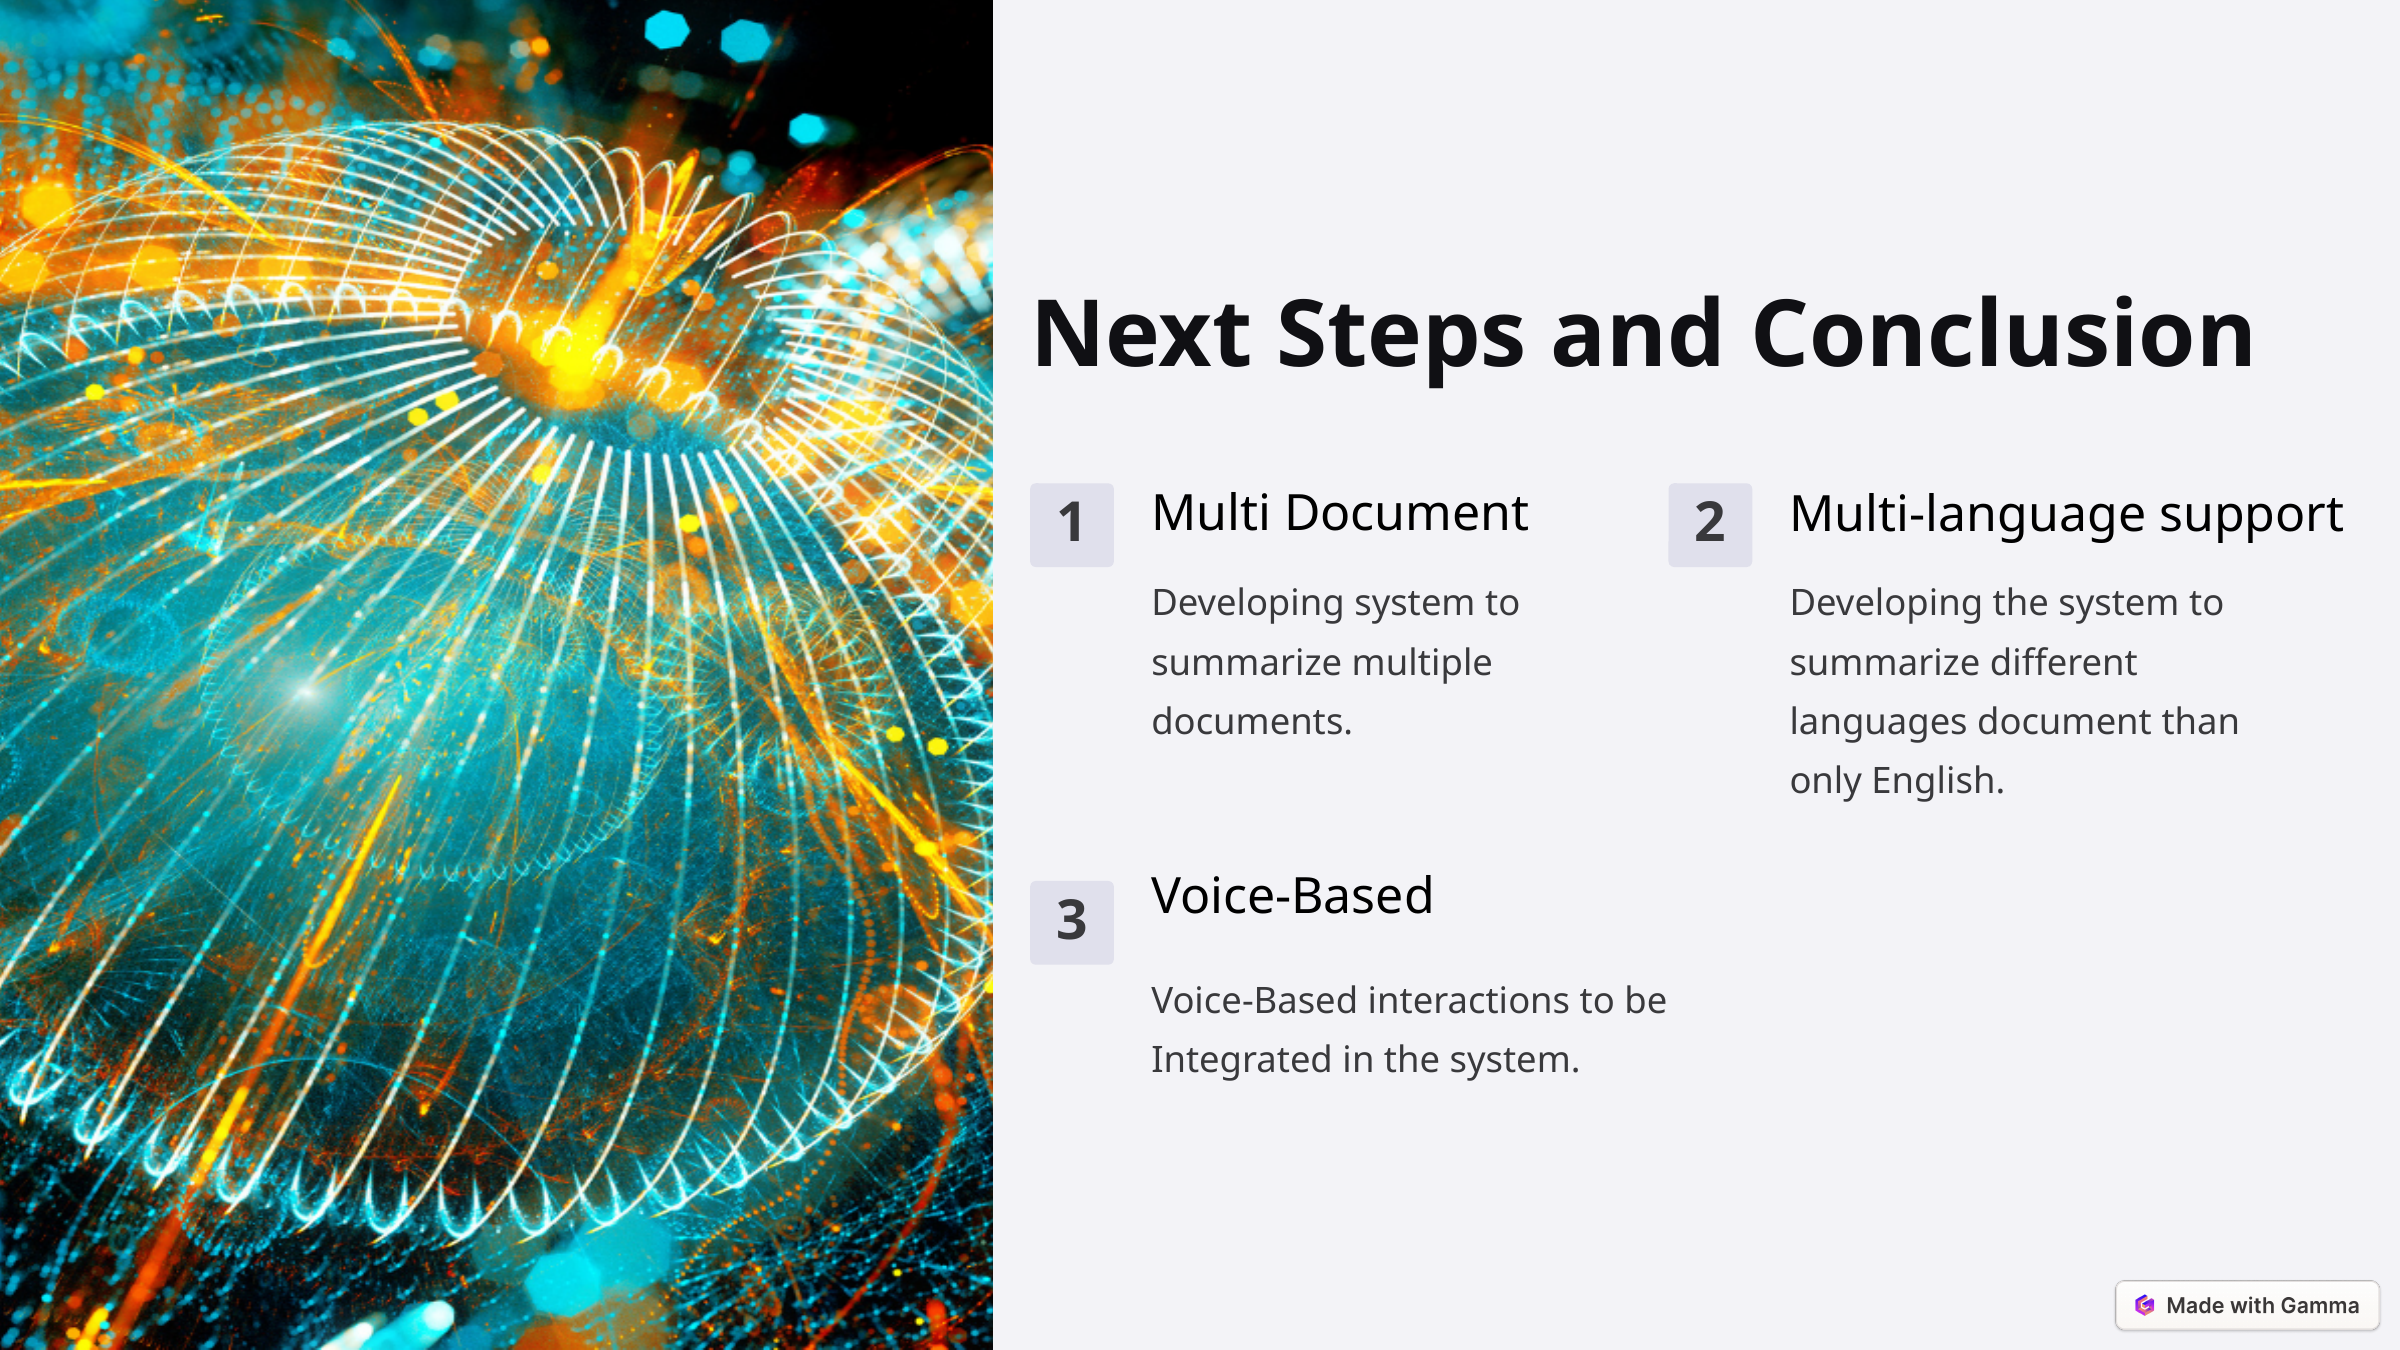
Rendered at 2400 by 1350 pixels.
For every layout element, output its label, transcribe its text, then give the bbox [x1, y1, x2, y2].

picture [293, 1334, 304, 1350]
text_box Voice-Based [1151, 865, 1617, 924]
picture [2106, 1271, 2389, 1339]
text_box Multi Document [1151, 483, 1617, 542]
text_box Multi-language support [1789, 483, 2255, 542]
text_box Developing system to summarize multiple documents. [1151, 563, 1632, 802]
text_box [1668, 483, 1753, 568]
picture [981, 1126, 993, 1154]
picture [315, 1308, 322, 1317]
picture [979, 1118, 993, 1129]
text_box Voice-Based interactions to be Integrated in the system. [1151, 961, 2270, 1081]
text_box 2 [1695, 497, 1725, 554]
text_box Next Steps and Conclusion [1030, 269, 2170, 386]
picture [989, 1171, 993, 1181]
text_box Developing the system to summarize different languages document than only English. [1789, 563, 2270, 802]
text_box 1 [1061, 497, 1083, 554]
text_box [1030, 483, 1114, 568]
text_box [1030, 880, 1114, 965]
picture [981, 1109, 993, 1120]
text_box 3 [1058, 894, 1086, 951]
picture [0, 0, 993, 1350]
